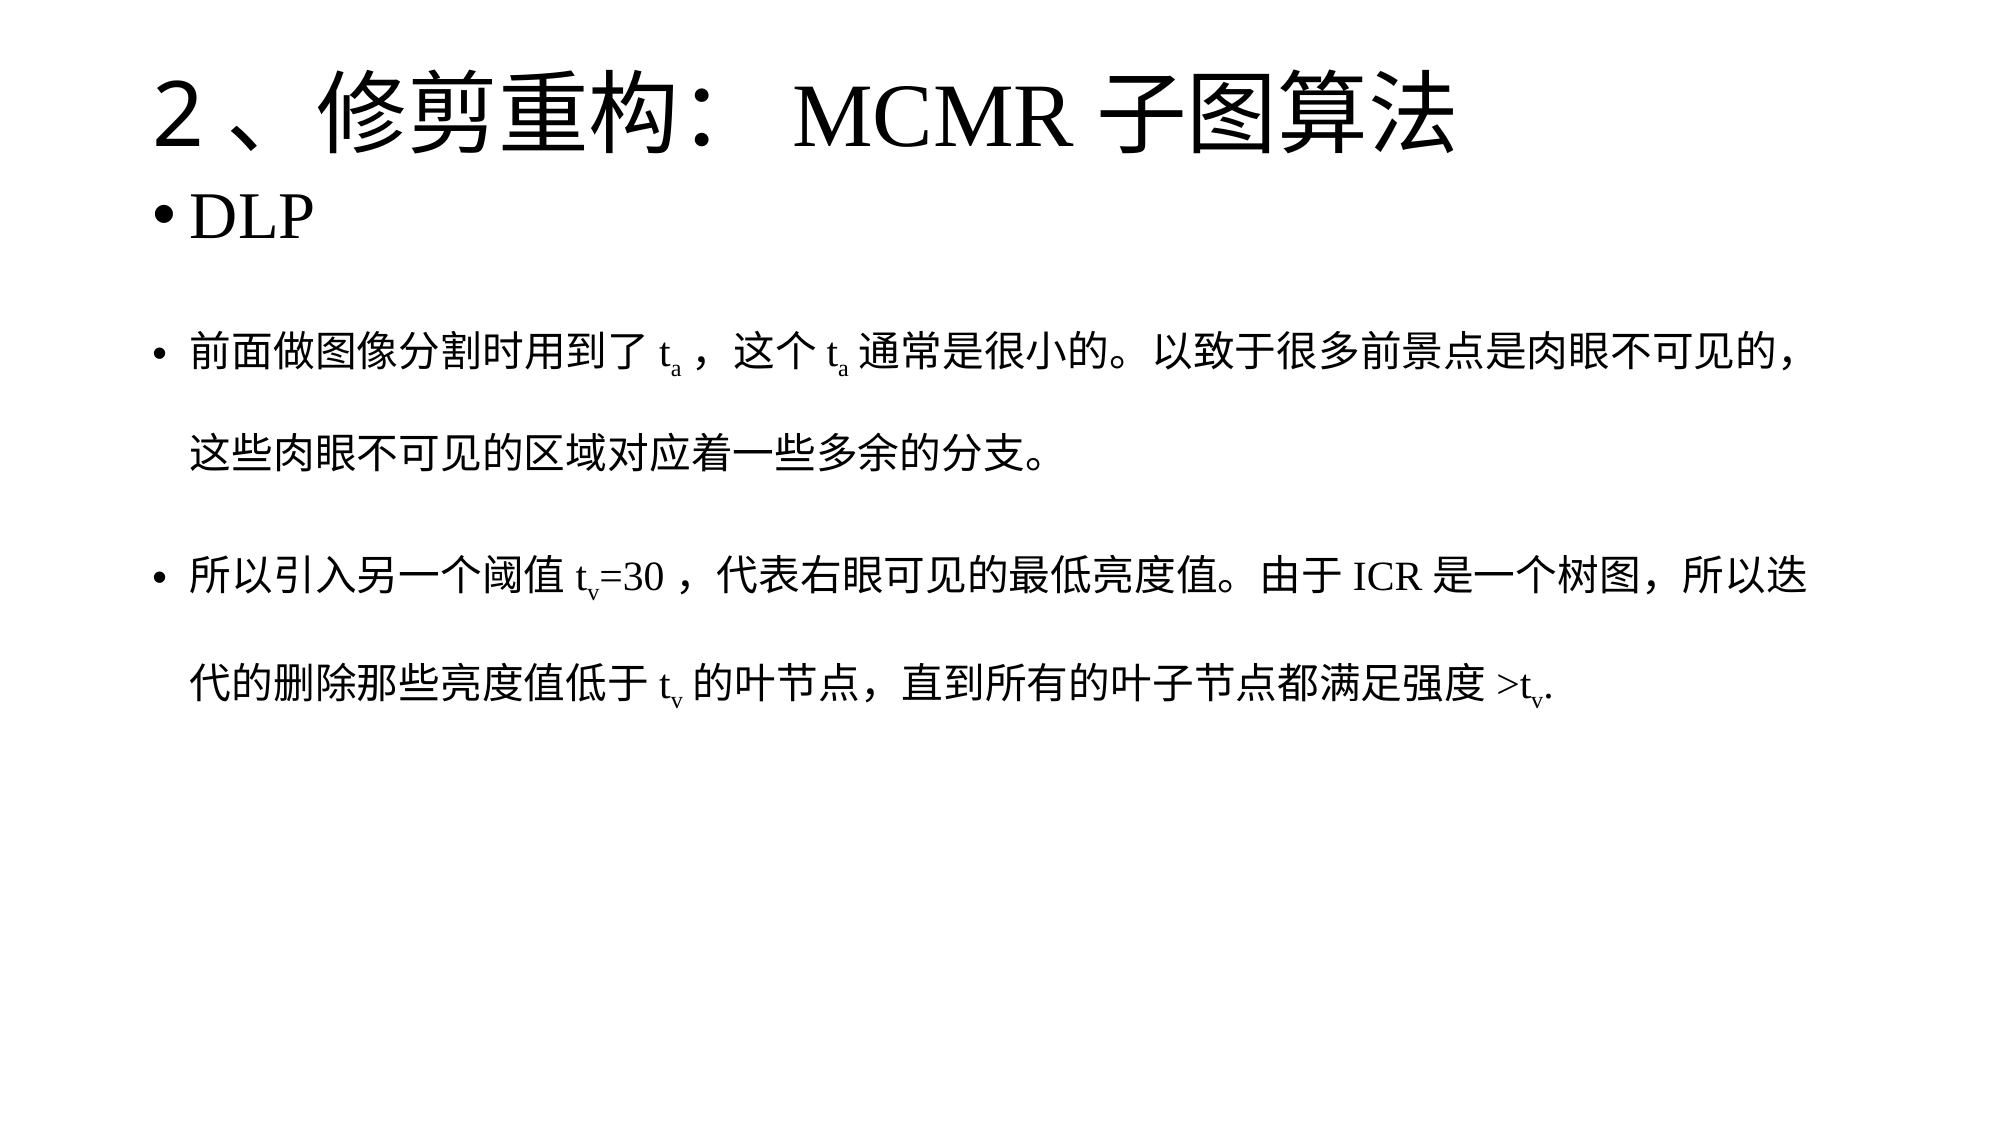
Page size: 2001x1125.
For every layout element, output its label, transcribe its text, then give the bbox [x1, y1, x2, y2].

title 2、修剪重构：MCMR子图算法 [137, 59, 1863, 173]
list DLP 前面做图像分割时用到了ta，这个ta通常是很小的。以致于很多前景点是肉眼不可见的，这些肉眼不可见的区域对应着一些多余的分支。 所以引入另一个阈值tv=30，代表右眼可见的最低亮度值。由于ICR是一个树图，所以迭代的删除那些亮度值低于tv的叶节点，直到所有的叶子节点都满足强度>tv. [137, 173, 1863, 1014]
